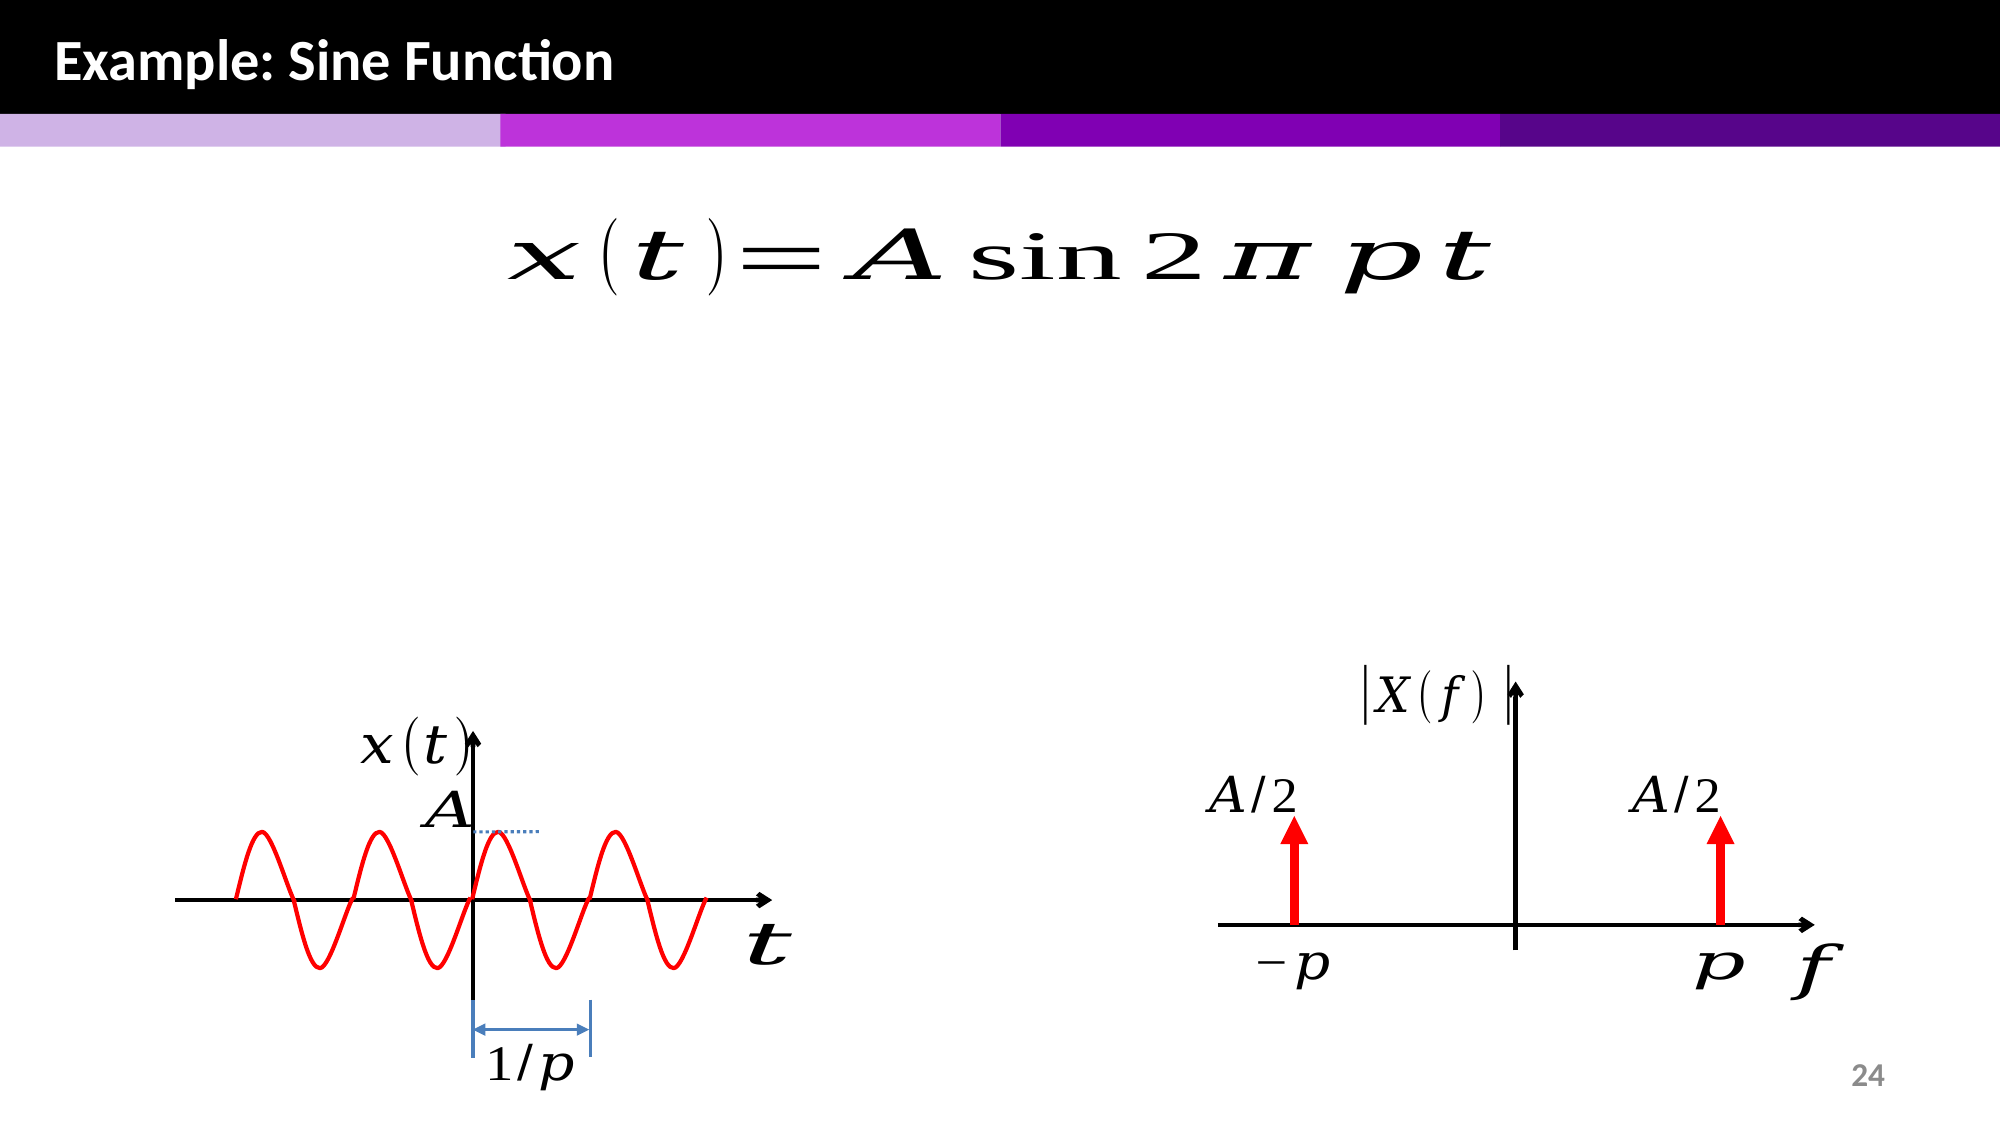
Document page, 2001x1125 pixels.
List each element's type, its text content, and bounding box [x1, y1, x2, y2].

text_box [235, 831, 470, 969]
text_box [471, 831, 707, 969]
list Example: Sine Function [39, 1, 1964, 114]
